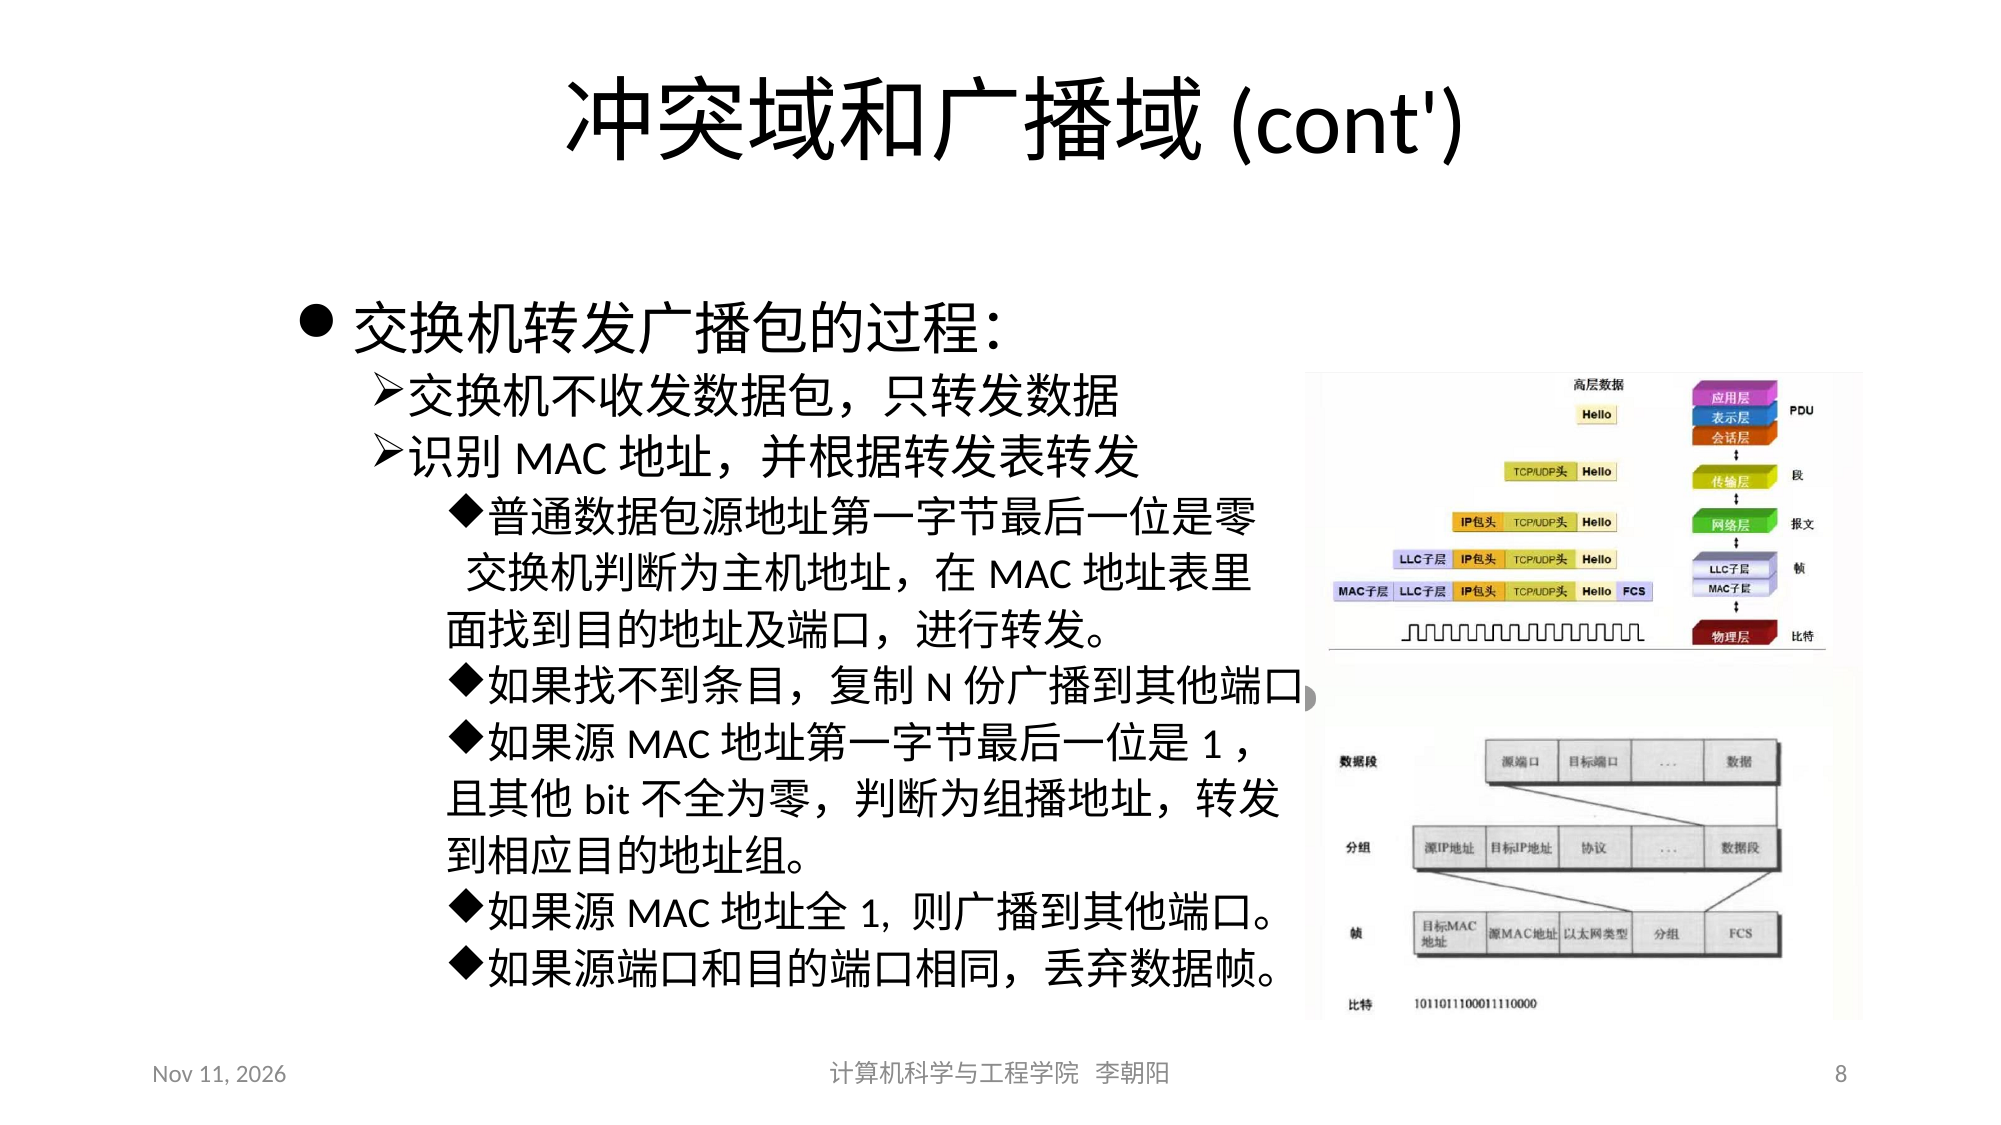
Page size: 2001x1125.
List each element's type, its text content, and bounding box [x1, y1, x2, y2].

picture [1305, 372, 1863, 1020]
footer 计算机科学与工程学院 李朝阳 [662, 1042, 1338, 1103]
title 冲突域和广播域(cont') [490, 0, 1541, 192]
list 交换机转发广播包的过程： 交换机不收发数据包，只转发数据 识别MAC地址，并根据转发表转发 普通数据包源地址第一字节最后一位是零 交换机判断为主机地址，在MAC地址表里 面找到目的地址及端口，进行转发。 如果找不到条目，复制N份广播到其他端口 如果源MAC地址第一字节最后一位是1， 且其他bit不全为零，判断为组播地址，转发 到相应目的地址组。 如果源MAC地址全1, 则广播到其他端口。 如果源端口和目的端口相同，丢弃数据帧。 [205, 192, 1596, 1103]
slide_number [137, 1042, 588, 1103]
slide_number 8 [1412, 1042, 1863, 1103]
